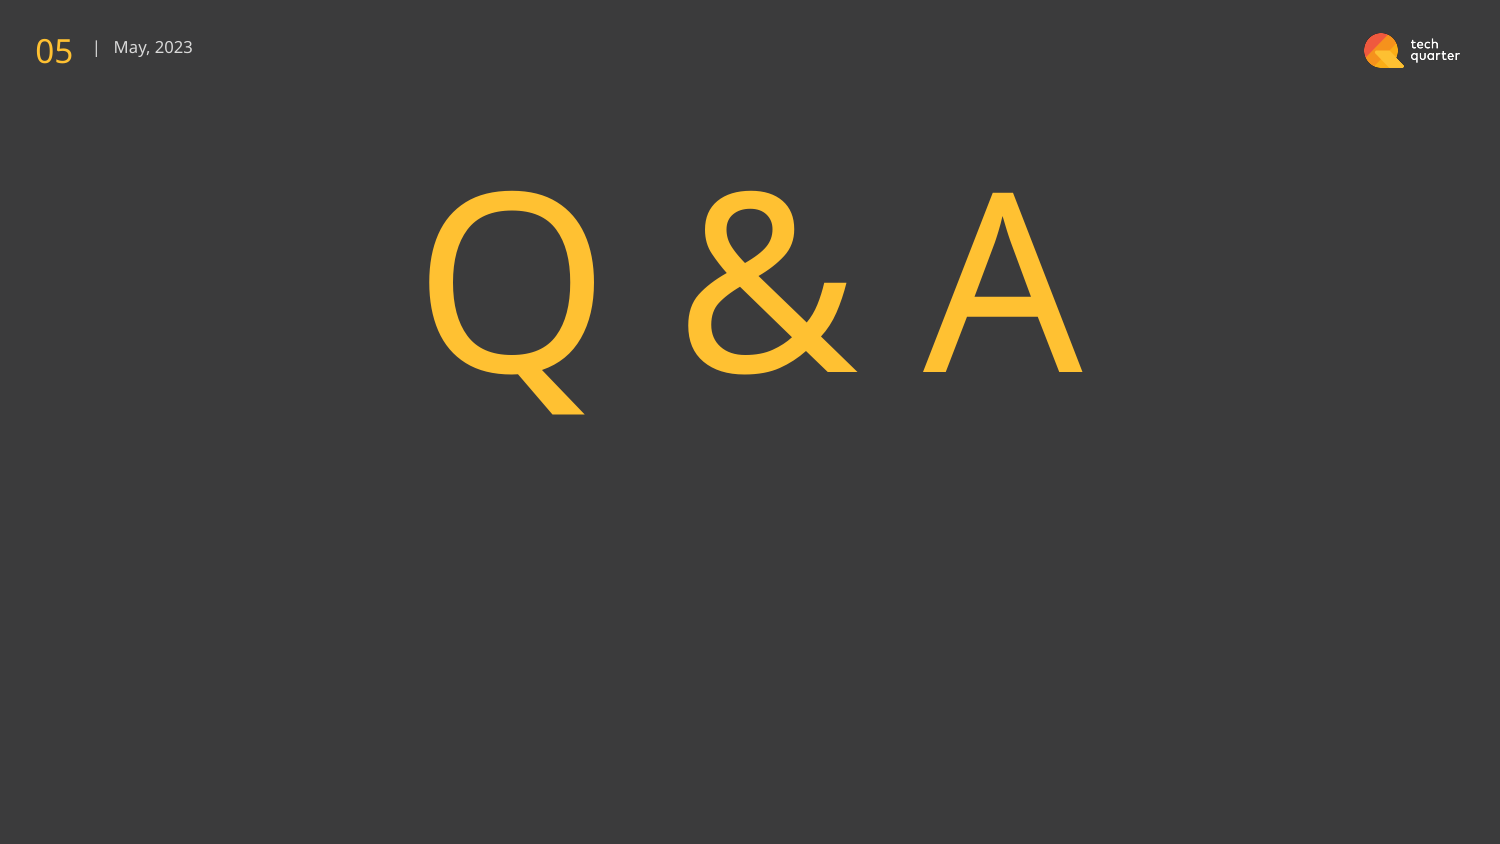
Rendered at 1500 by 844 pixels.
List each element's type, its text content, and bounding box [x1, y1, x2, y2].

picture [1364, 33, 1460, 68]
text_box Q & A [37, 115, 1460, 431]
text_box | May, 2023 [76, 21, 467, 92]
text_box 05 [12, 14, 96, 85]
